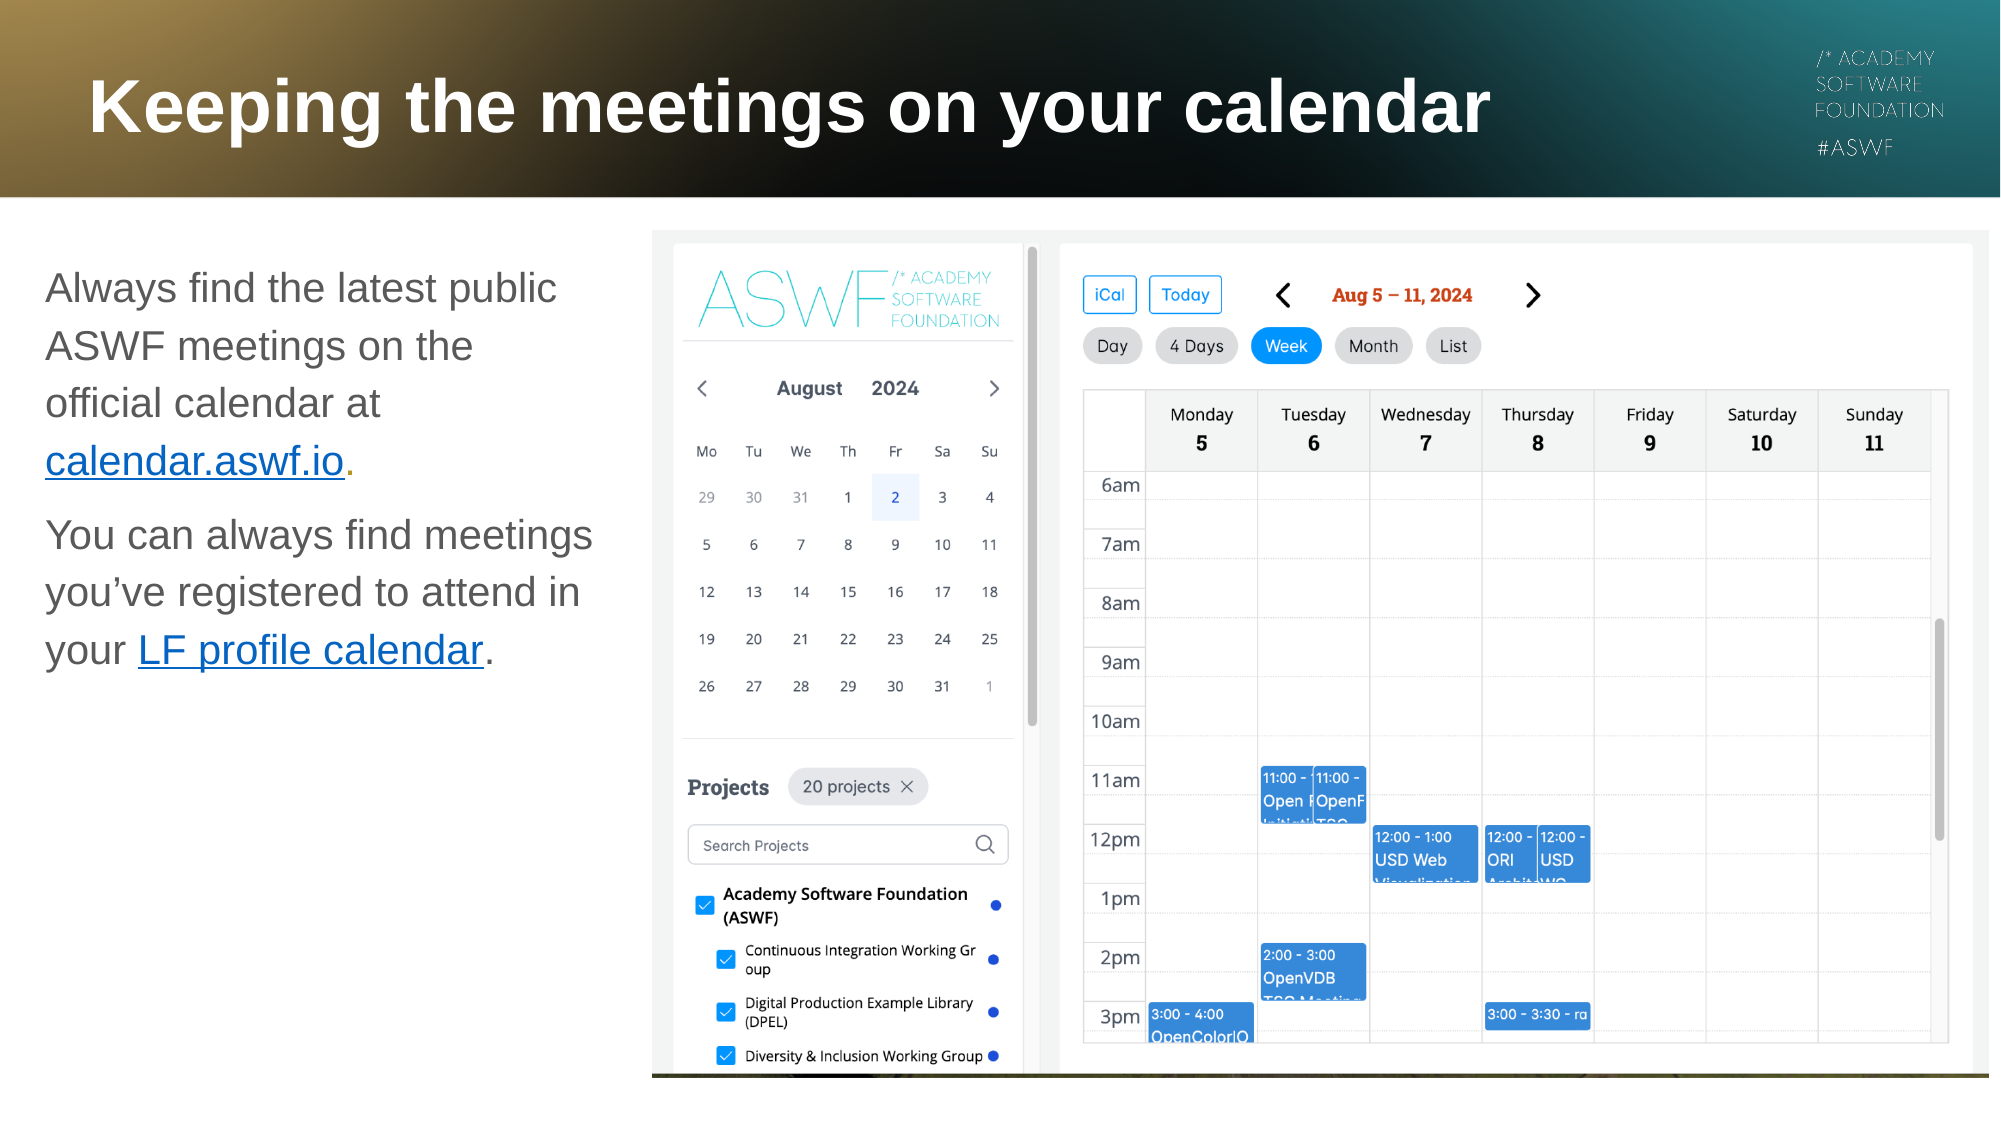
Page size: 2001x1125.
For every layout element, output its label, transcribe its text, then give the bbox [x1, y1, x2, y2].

list Always find the latest public ASWF meetings on the official calendar at calendar.aswf.io. You can always find meetings you’ve registered to attend in your LF profile calendar. [29, 245, 613, 991]
picture [0, 0, 2001, 1125]
title Keeping the meetings on your calendar [73, 59, 1766, 161]
